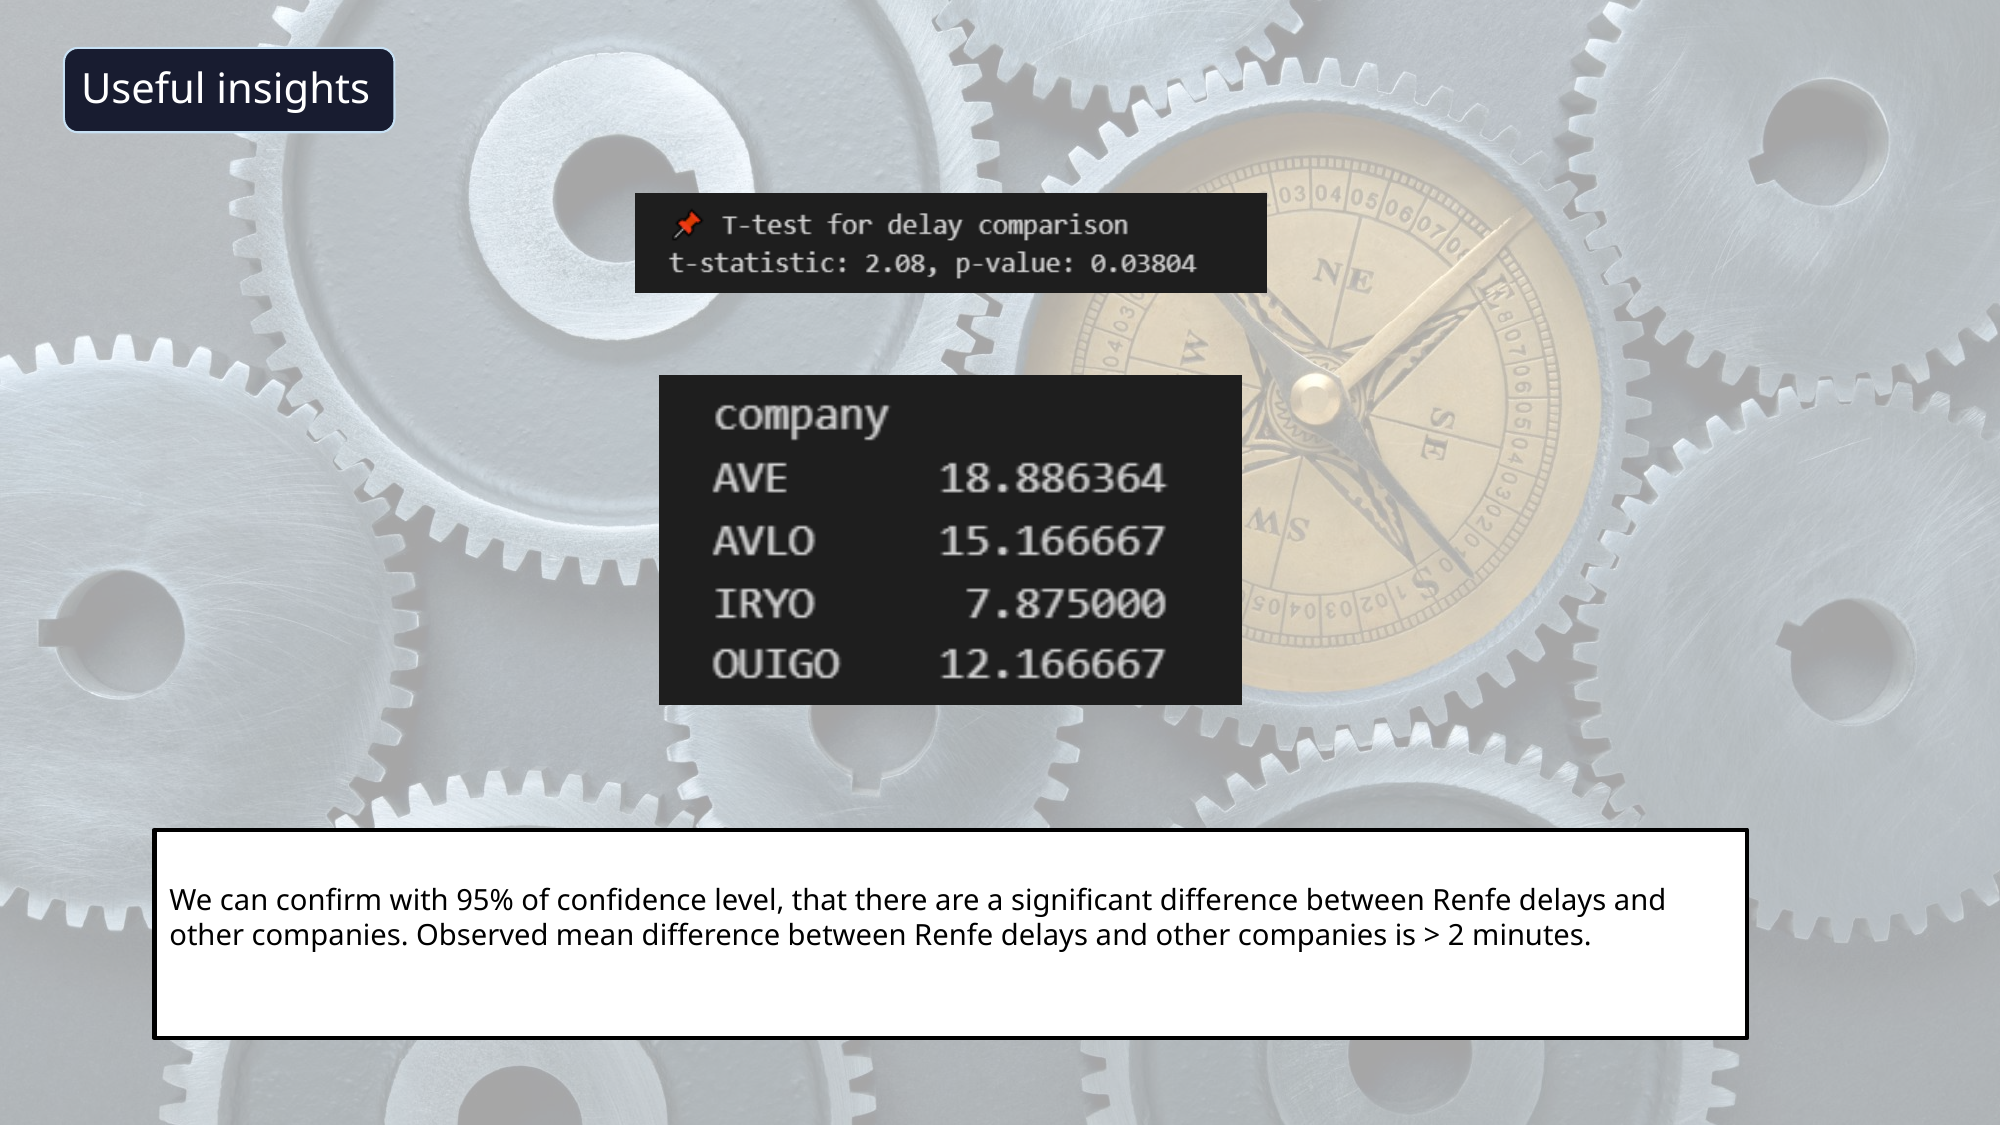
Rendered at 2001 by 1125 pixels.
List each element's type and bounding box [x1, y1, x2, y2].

picture [0, 0, 2000, 1125]
text_box [63, 47, 395, 133]
